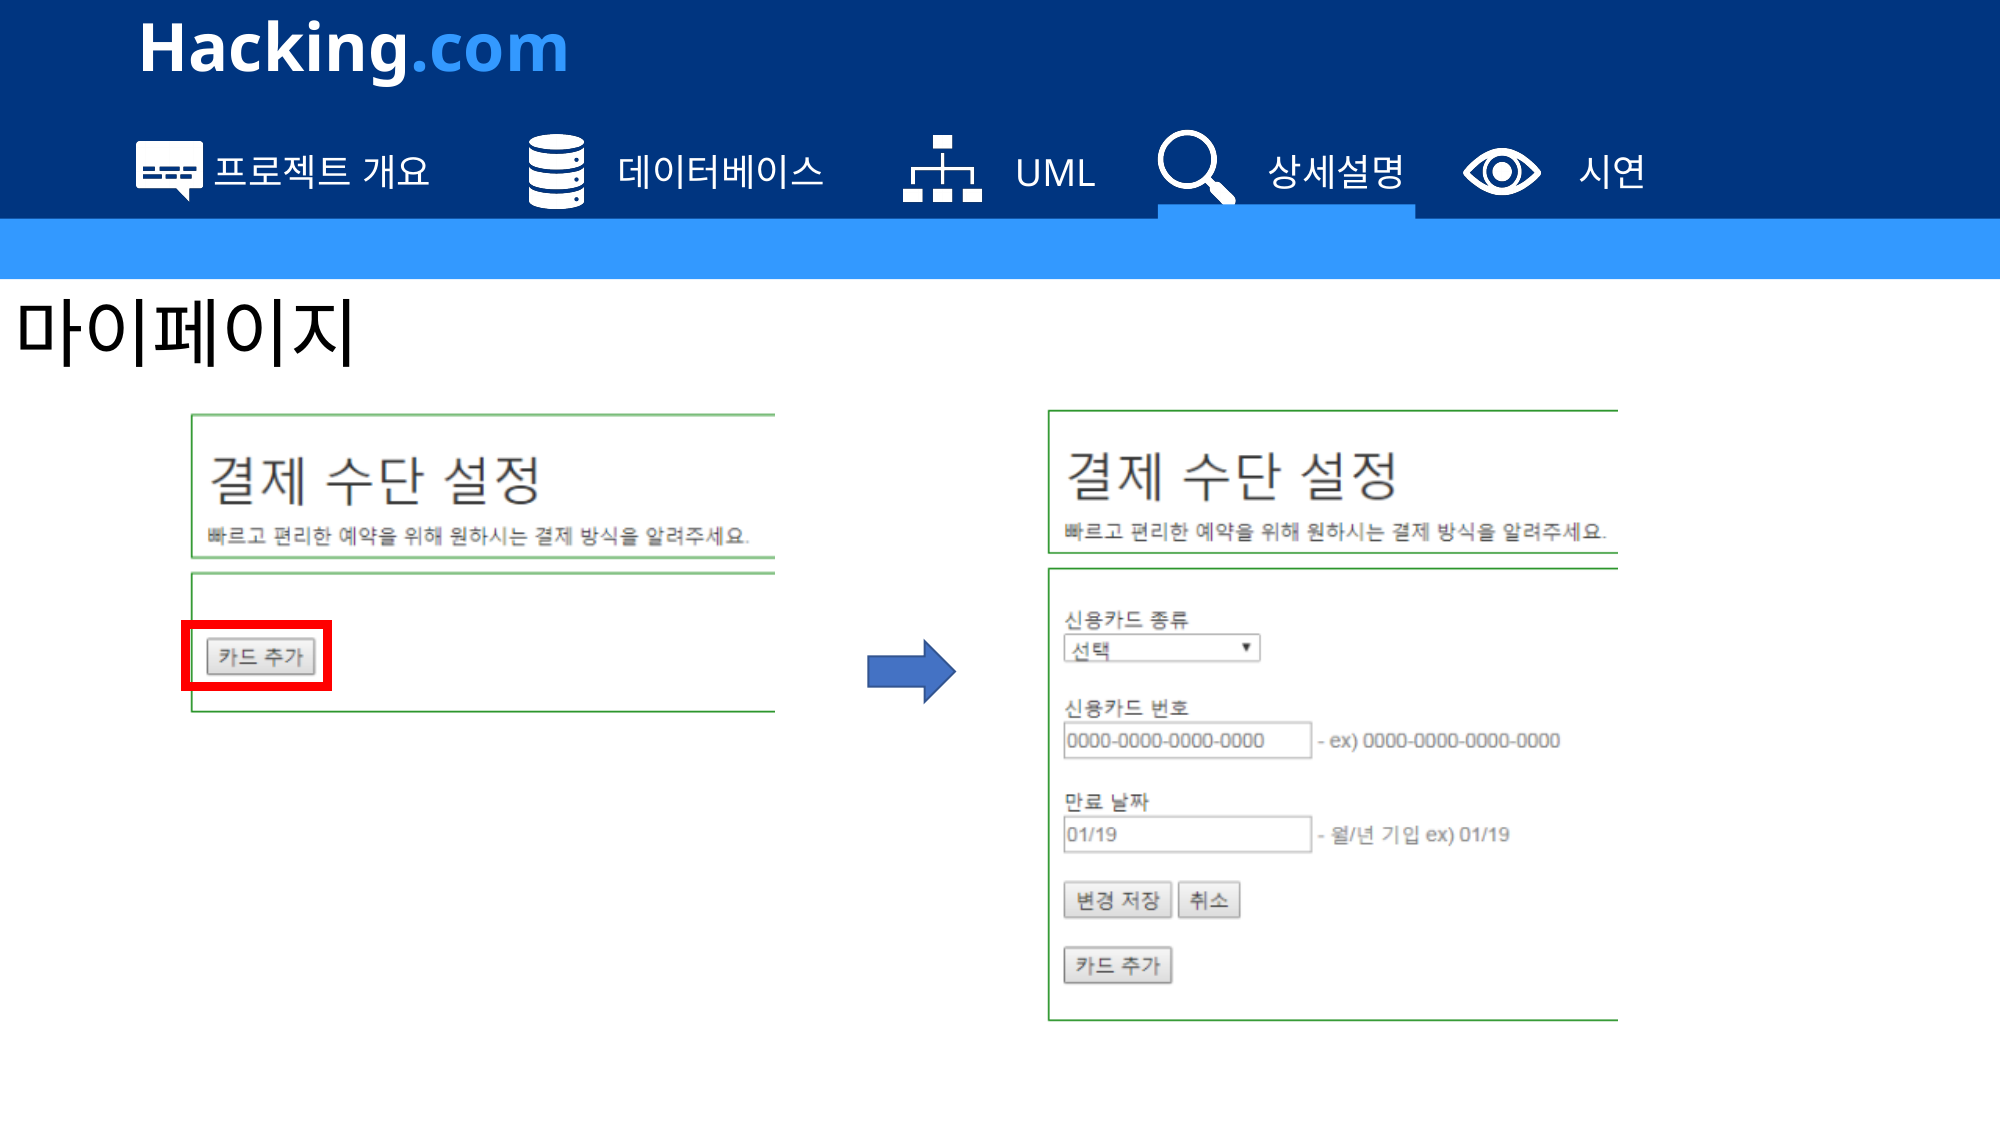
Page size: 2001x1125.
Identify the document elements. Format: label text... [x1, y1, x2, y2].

picture [0, 0, 2000, 219]
picture [1042, 404, 1618, 1026]
picture [185, 406, 775, 719]
text_box [0, 219, 2000, 280]
text_box [867, 638, 957, 705]
text_box 마이페이지 [0, 279, 410, 384]
